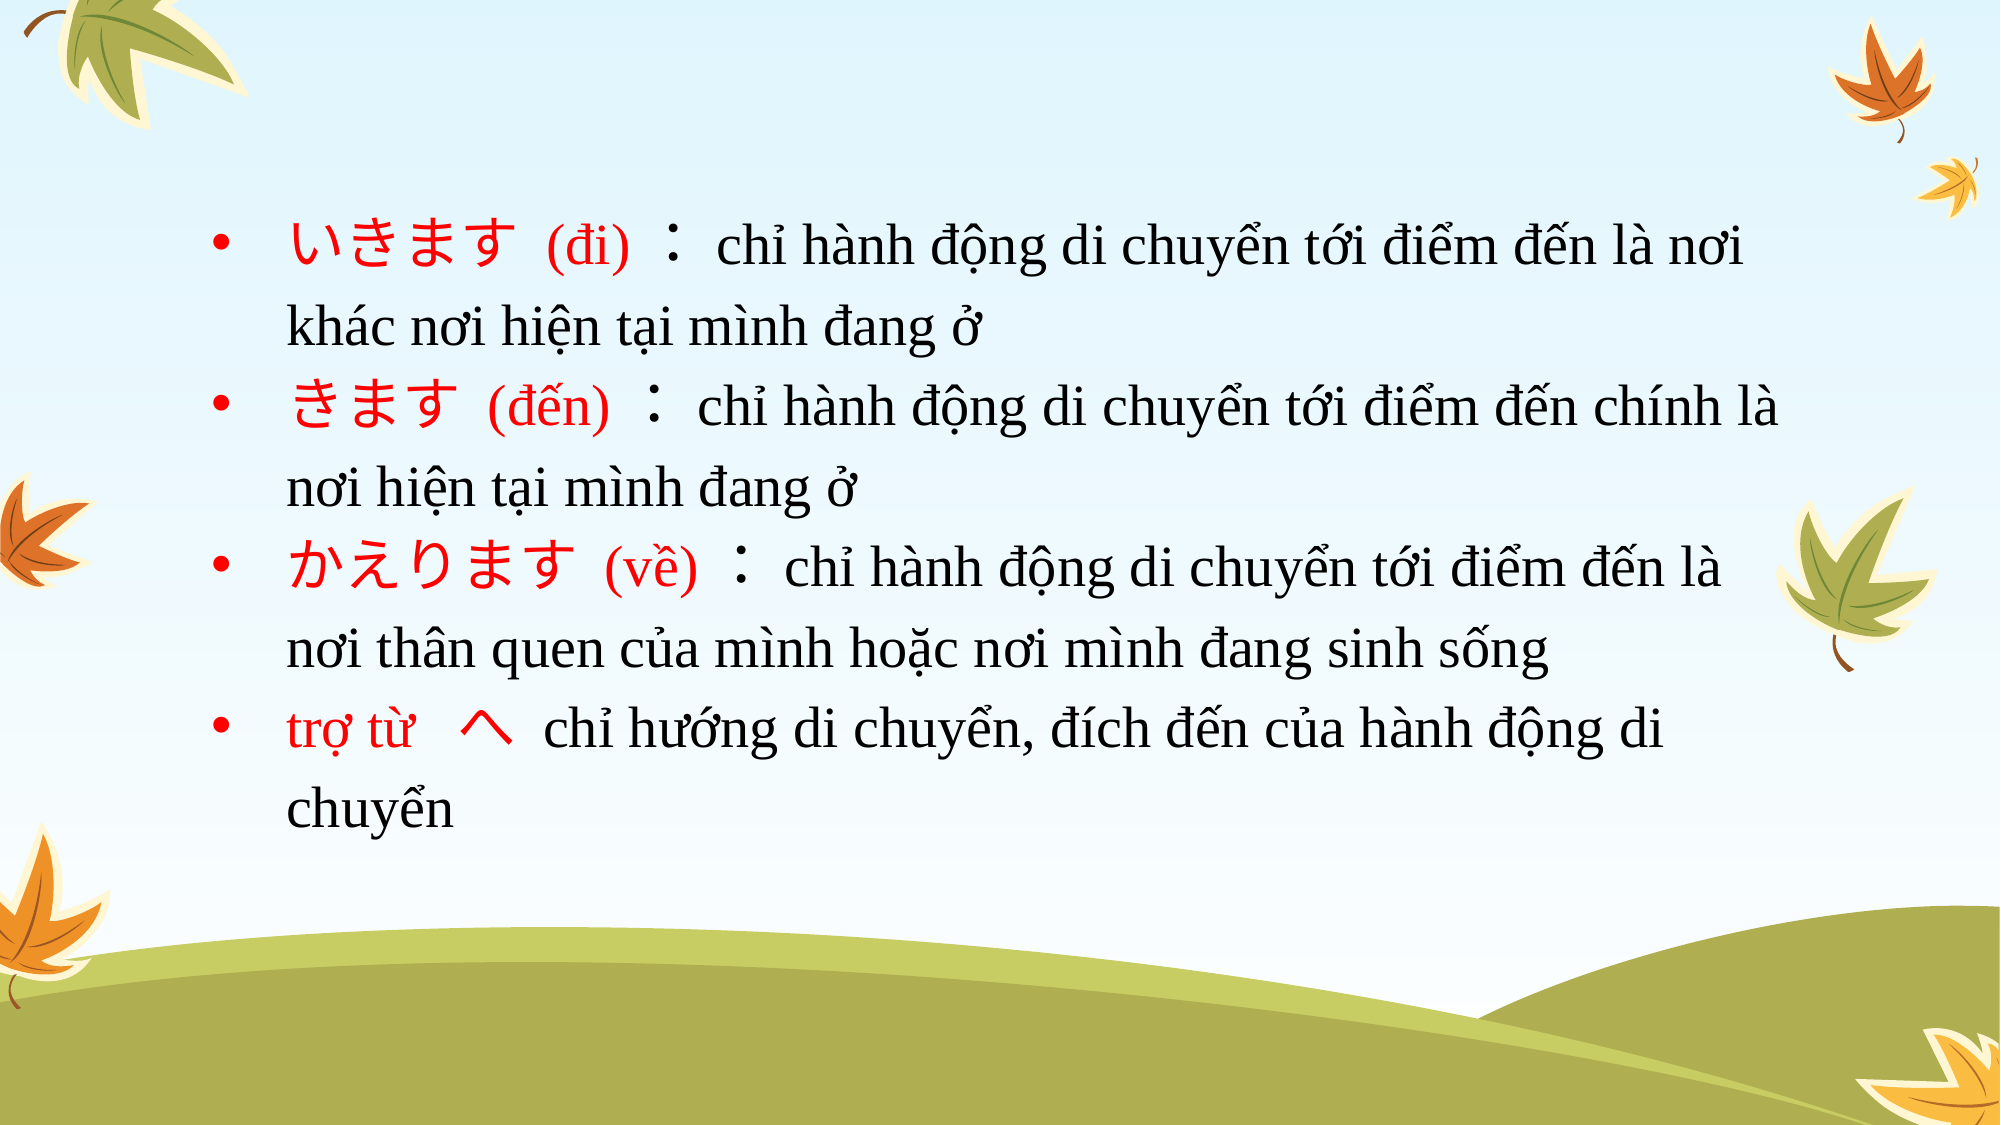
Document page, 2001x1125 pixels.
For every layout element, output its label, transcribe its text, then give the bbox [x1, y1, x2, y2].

text_box いきます (đi)：chỉ hành động di chuyển tới điểm đến là nơi khác nơi hiện tại mình đang ở きます (đến)：chỉ hành động di chuyển tới điểm đến chính là nơi hiện tại mình đang ở かえります (về)：chỉ hành động di chuyển tới điểm đến là nơi thân quen của mình hoặc nơi mình đang sinh sống trợ từ へ chỉ hướng di chuyển, đích đến của hành động di chuyển [196, 188, 1818, 847]
